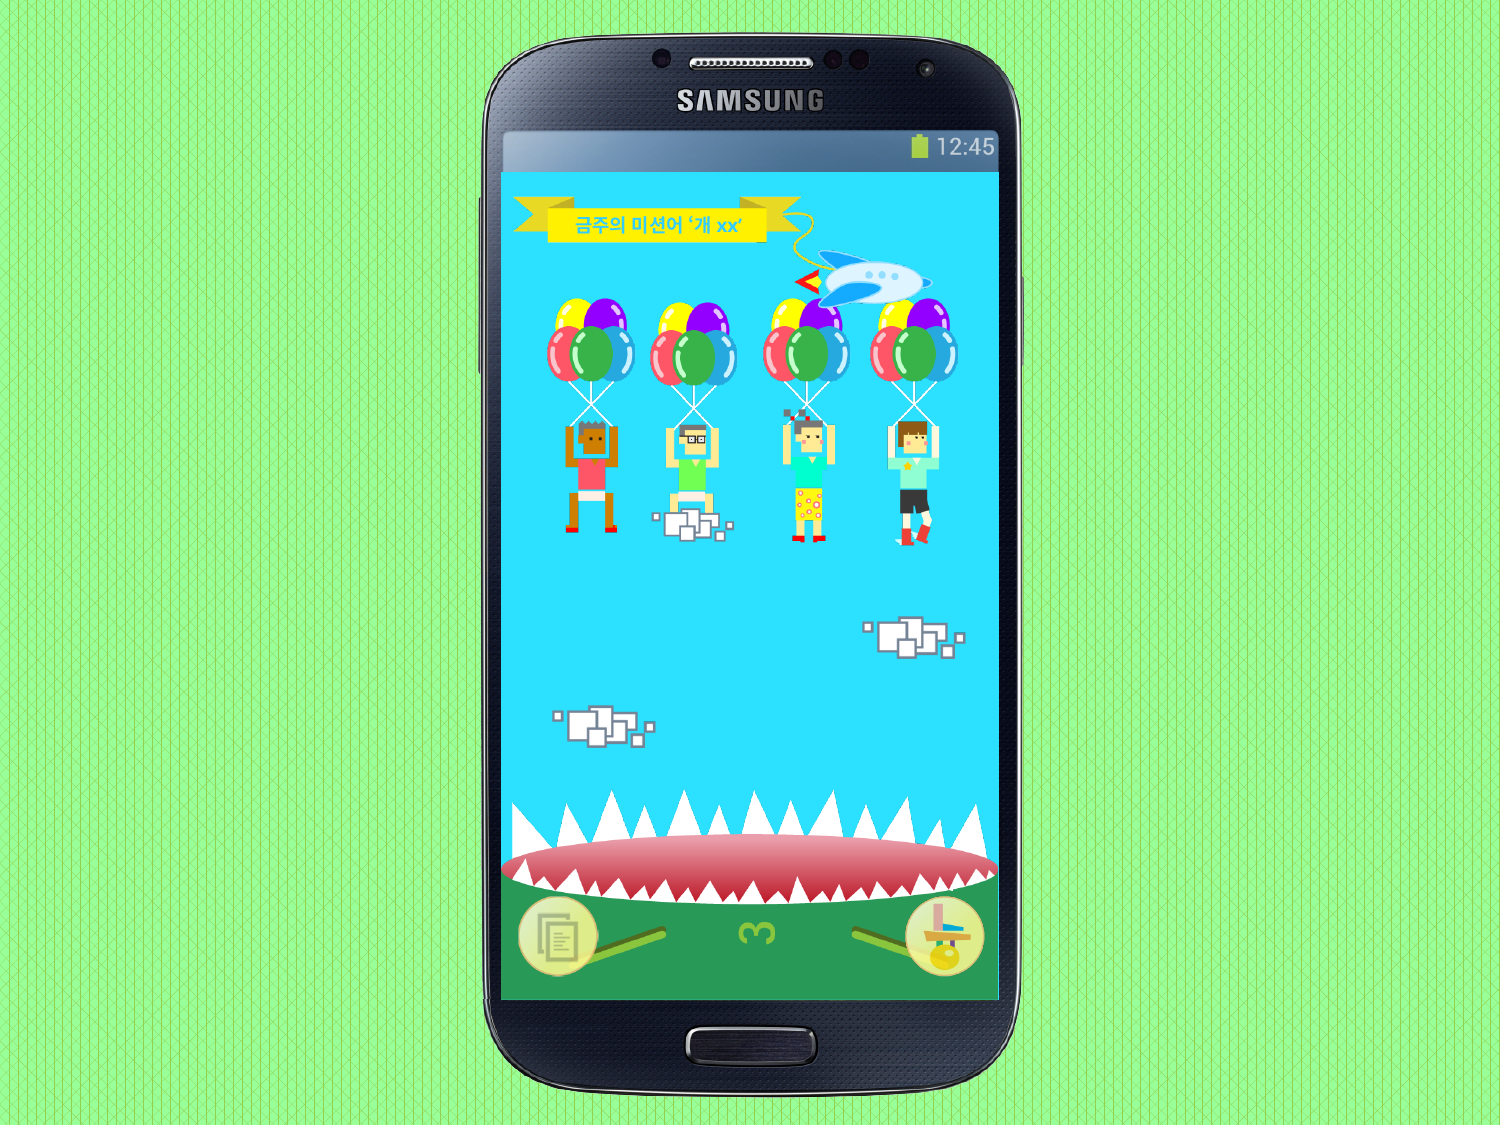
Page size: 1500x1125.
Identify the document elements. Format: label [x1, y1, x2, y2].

picture [459, 19, 1044, 1110]
text_box [550, 601, 968, 760]
text_box [494, 176, 950, 327]
